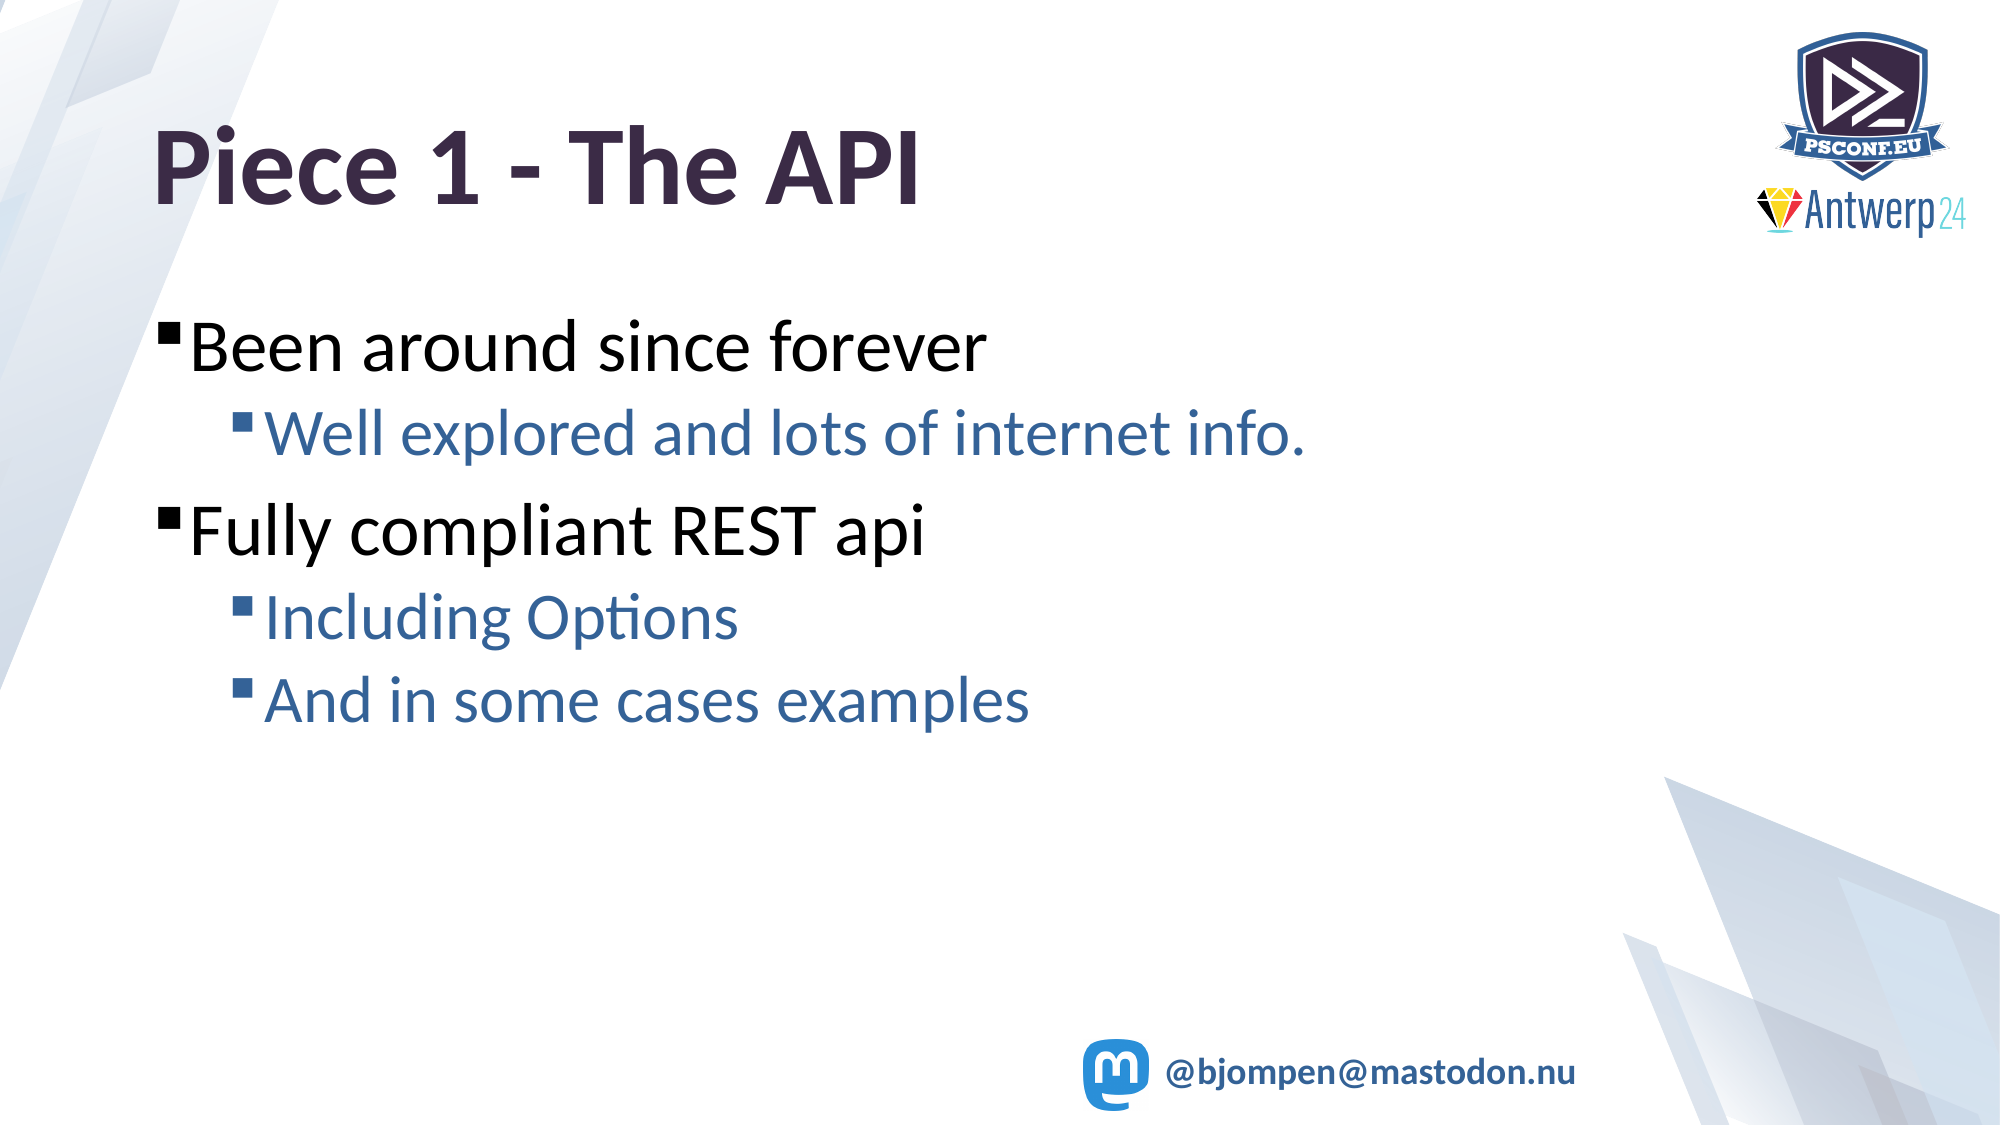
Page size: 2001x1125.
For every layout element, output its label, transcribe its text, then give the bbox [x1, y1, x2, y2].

title Piece 1 - The API [137, 59, 1735, 278]
picture [0, 0, 2000, 1125]
list Been around since forever Well explored and lots of internet info. Fully compliant REST api Including Options And in some cases examples [137, 299, 1863, 1014]
